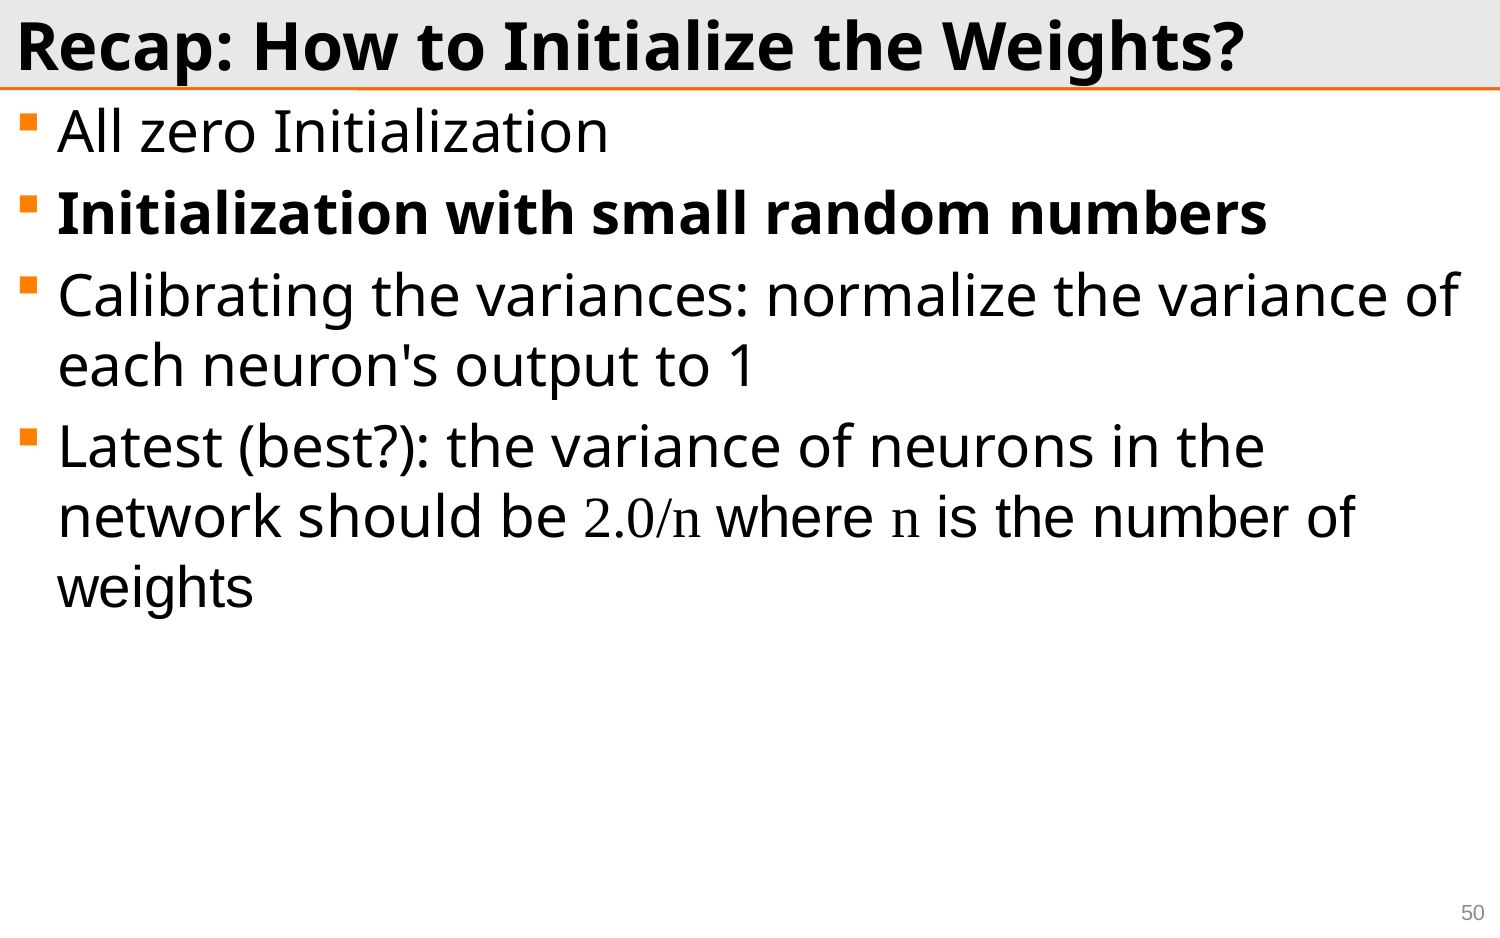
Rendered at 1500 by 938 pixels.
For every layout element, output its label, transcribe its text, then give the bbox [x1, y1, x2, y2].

title Recap: How to Initialize the Weights? [0, 0, 1500, 87]
slide_number 50 [1438, 887, 1500, 937]
list All zero Initialization Initialization with small random numbers Calibrating the variances: normalize the variance of each neuron's output to 1 Latest (best?): the variance of neurons in the network should be 2.0/n where n is the number of weights [0, 87, 1500, 937]
